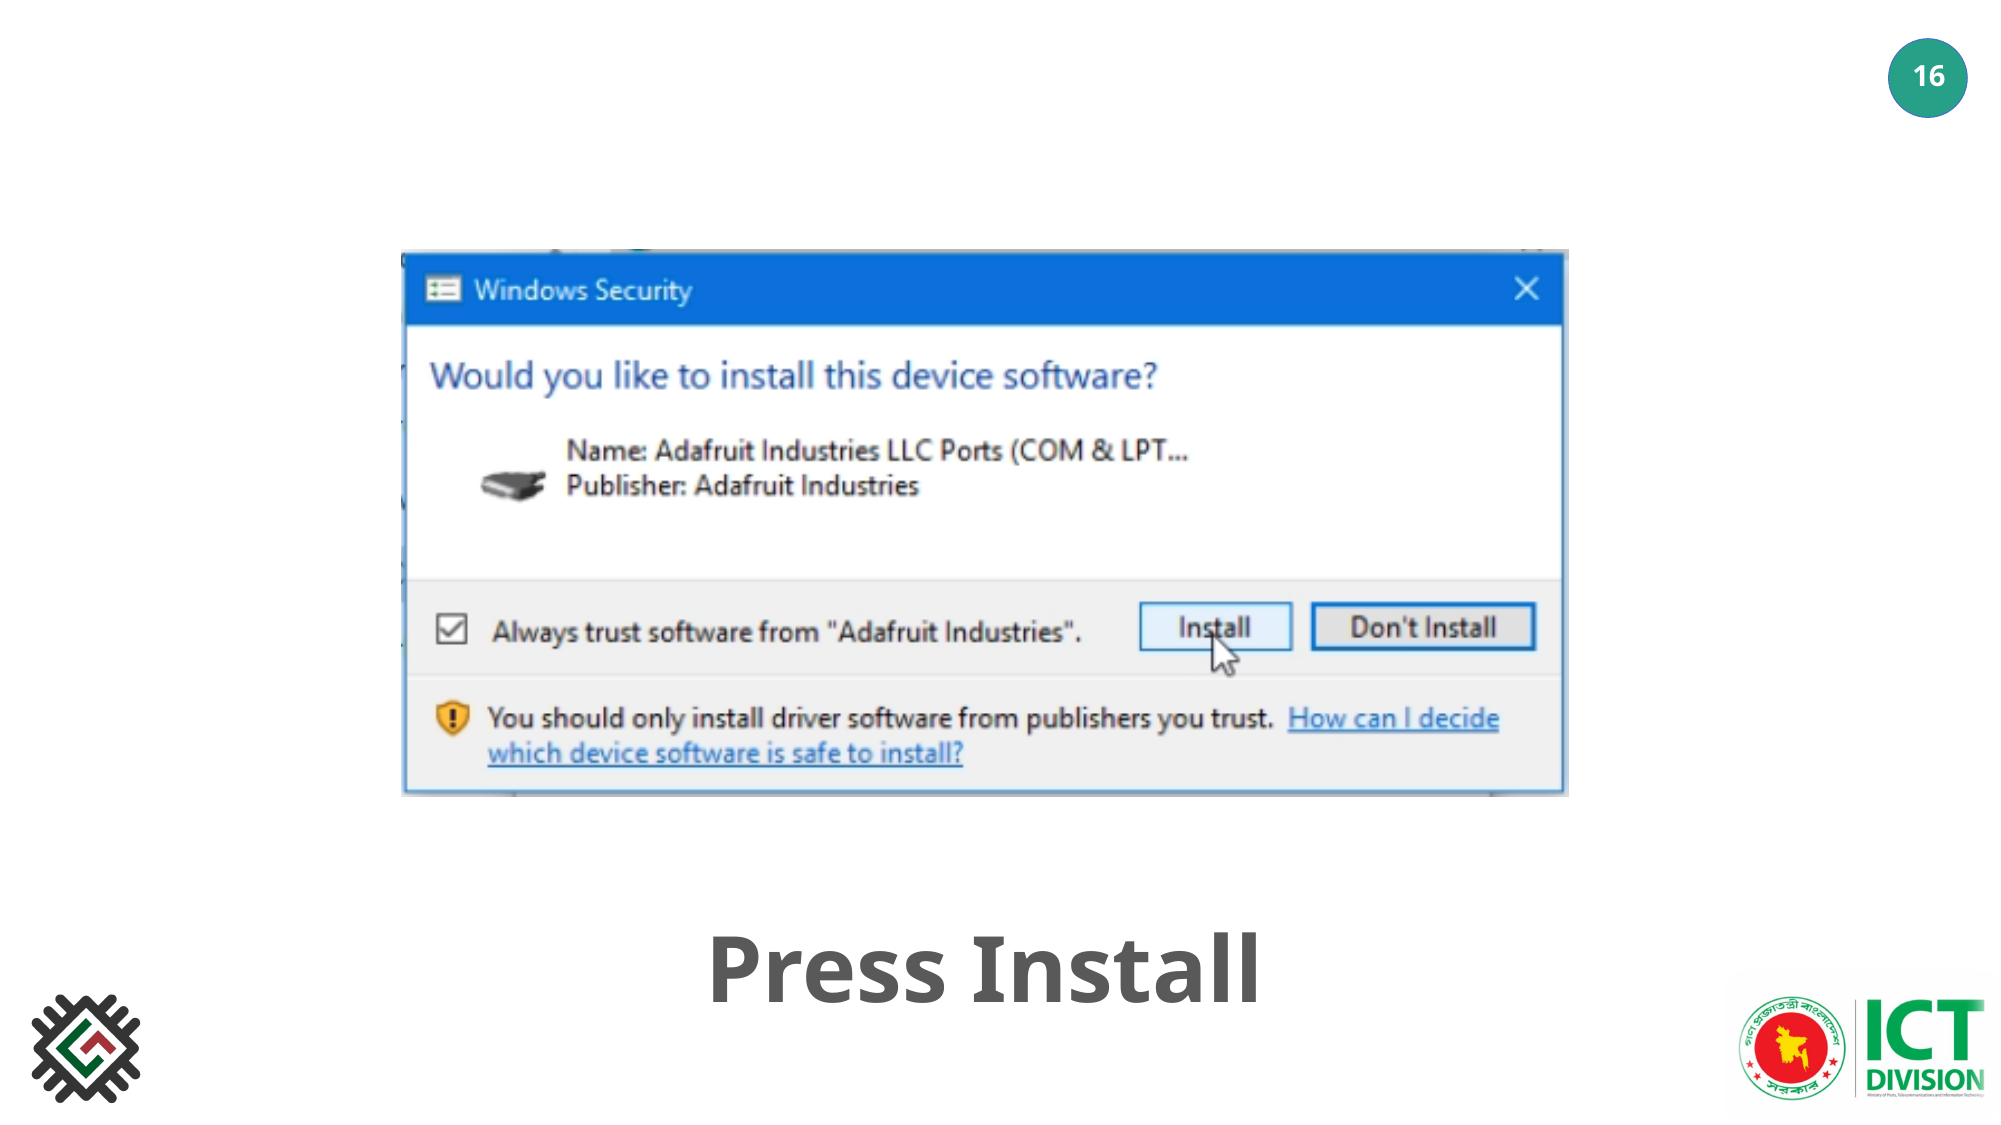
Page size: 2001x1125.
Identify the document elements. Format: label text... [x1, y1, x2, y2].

picture [23, 985, 150, 1109]
text_box Press Install [289, 903, 1681, 1028]
picture [401, 249, 1569, 797]
picture [1753, 999, 1971, 1095]
